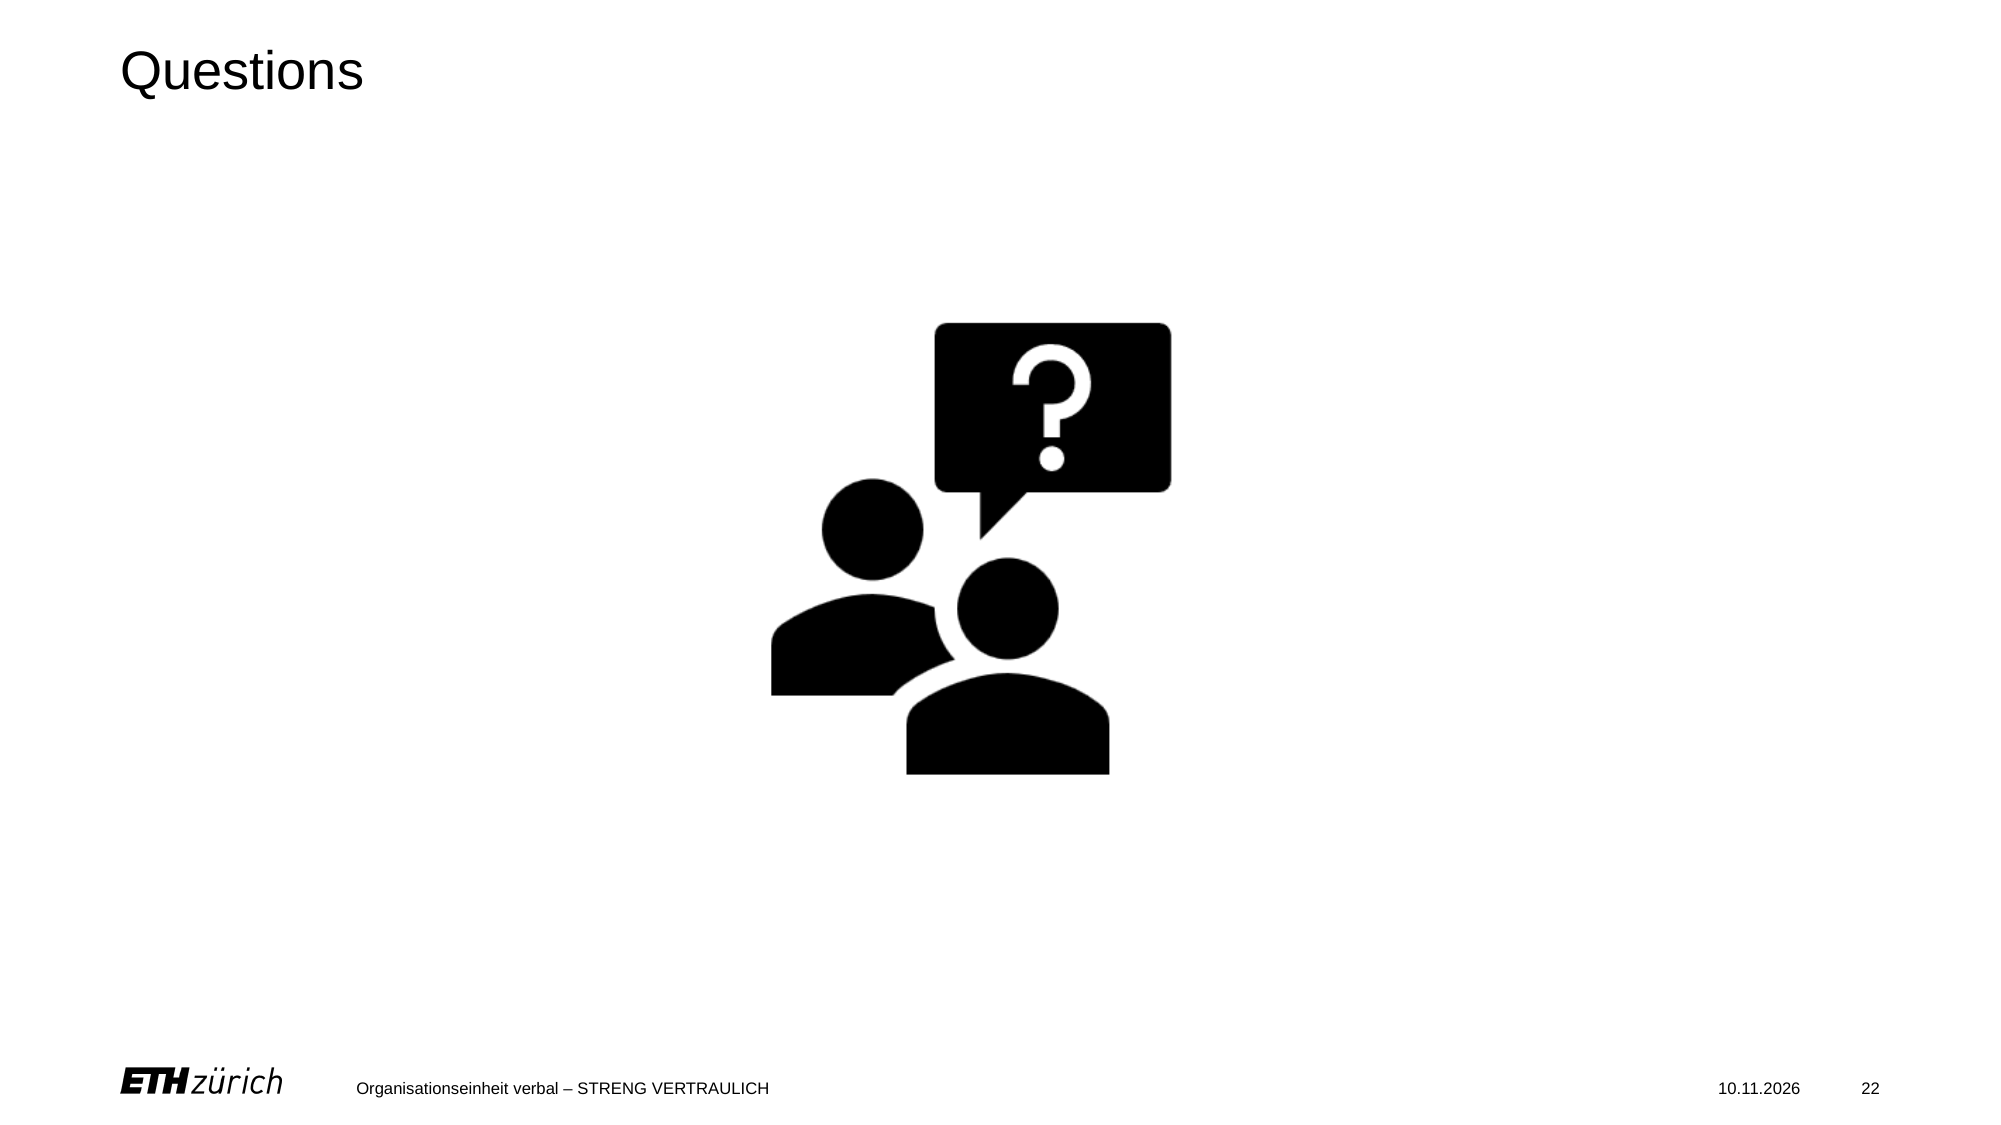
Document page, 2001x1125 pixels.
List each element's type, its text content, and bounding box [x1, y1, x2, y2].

picture [120, 1067, 282, 1094]
slide_number 22 [1827, 1069, 1880, 1106]
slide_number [1718, 1069, 1819, 1106]
footer Organisationseinheit verbal – STRENG VERTRAULICH [356, 1069, 1243, 1106]
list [701, 278, 1242, 820]
title Questions [120, 42, 1880, 191]
